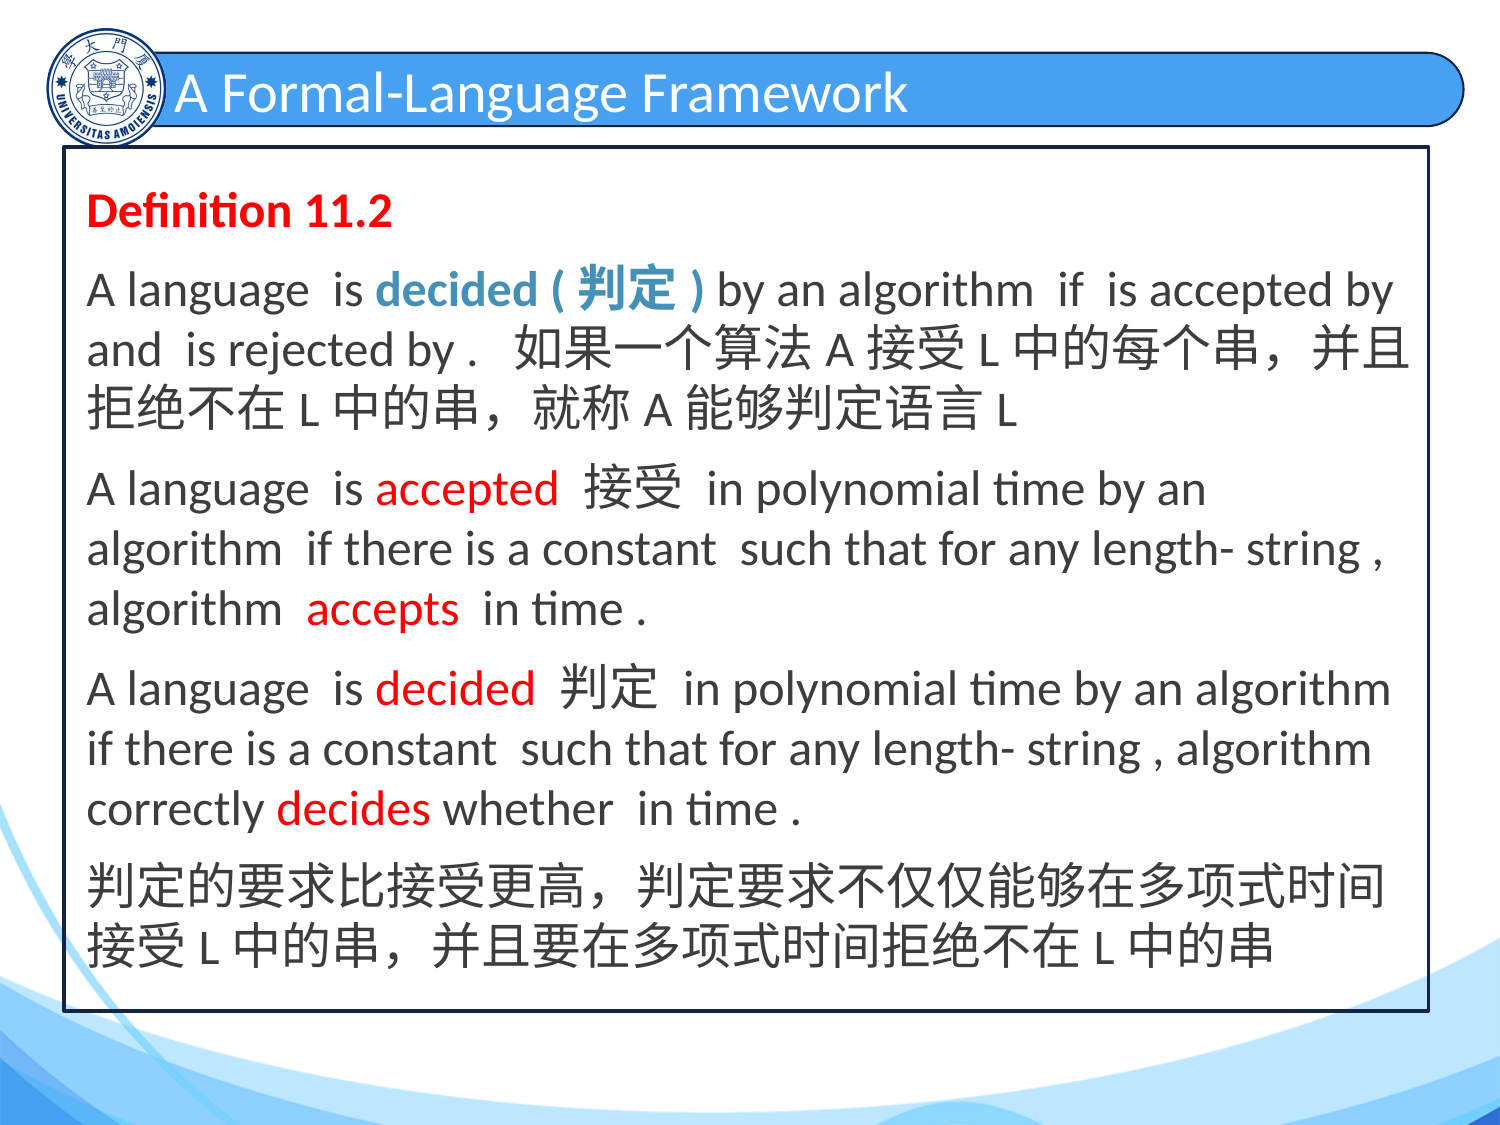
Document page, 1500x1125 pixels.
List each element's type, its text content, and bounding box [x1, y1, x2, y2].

picture [0, 254, 1500, 1125]
slide_number [1298, 1013, 1429, 1062]
title A Formal-Language Framework [159, 42, 1500, 133]
text_box [62, 145, 1430, 1013]
picture [21, 0, 193, 172]
